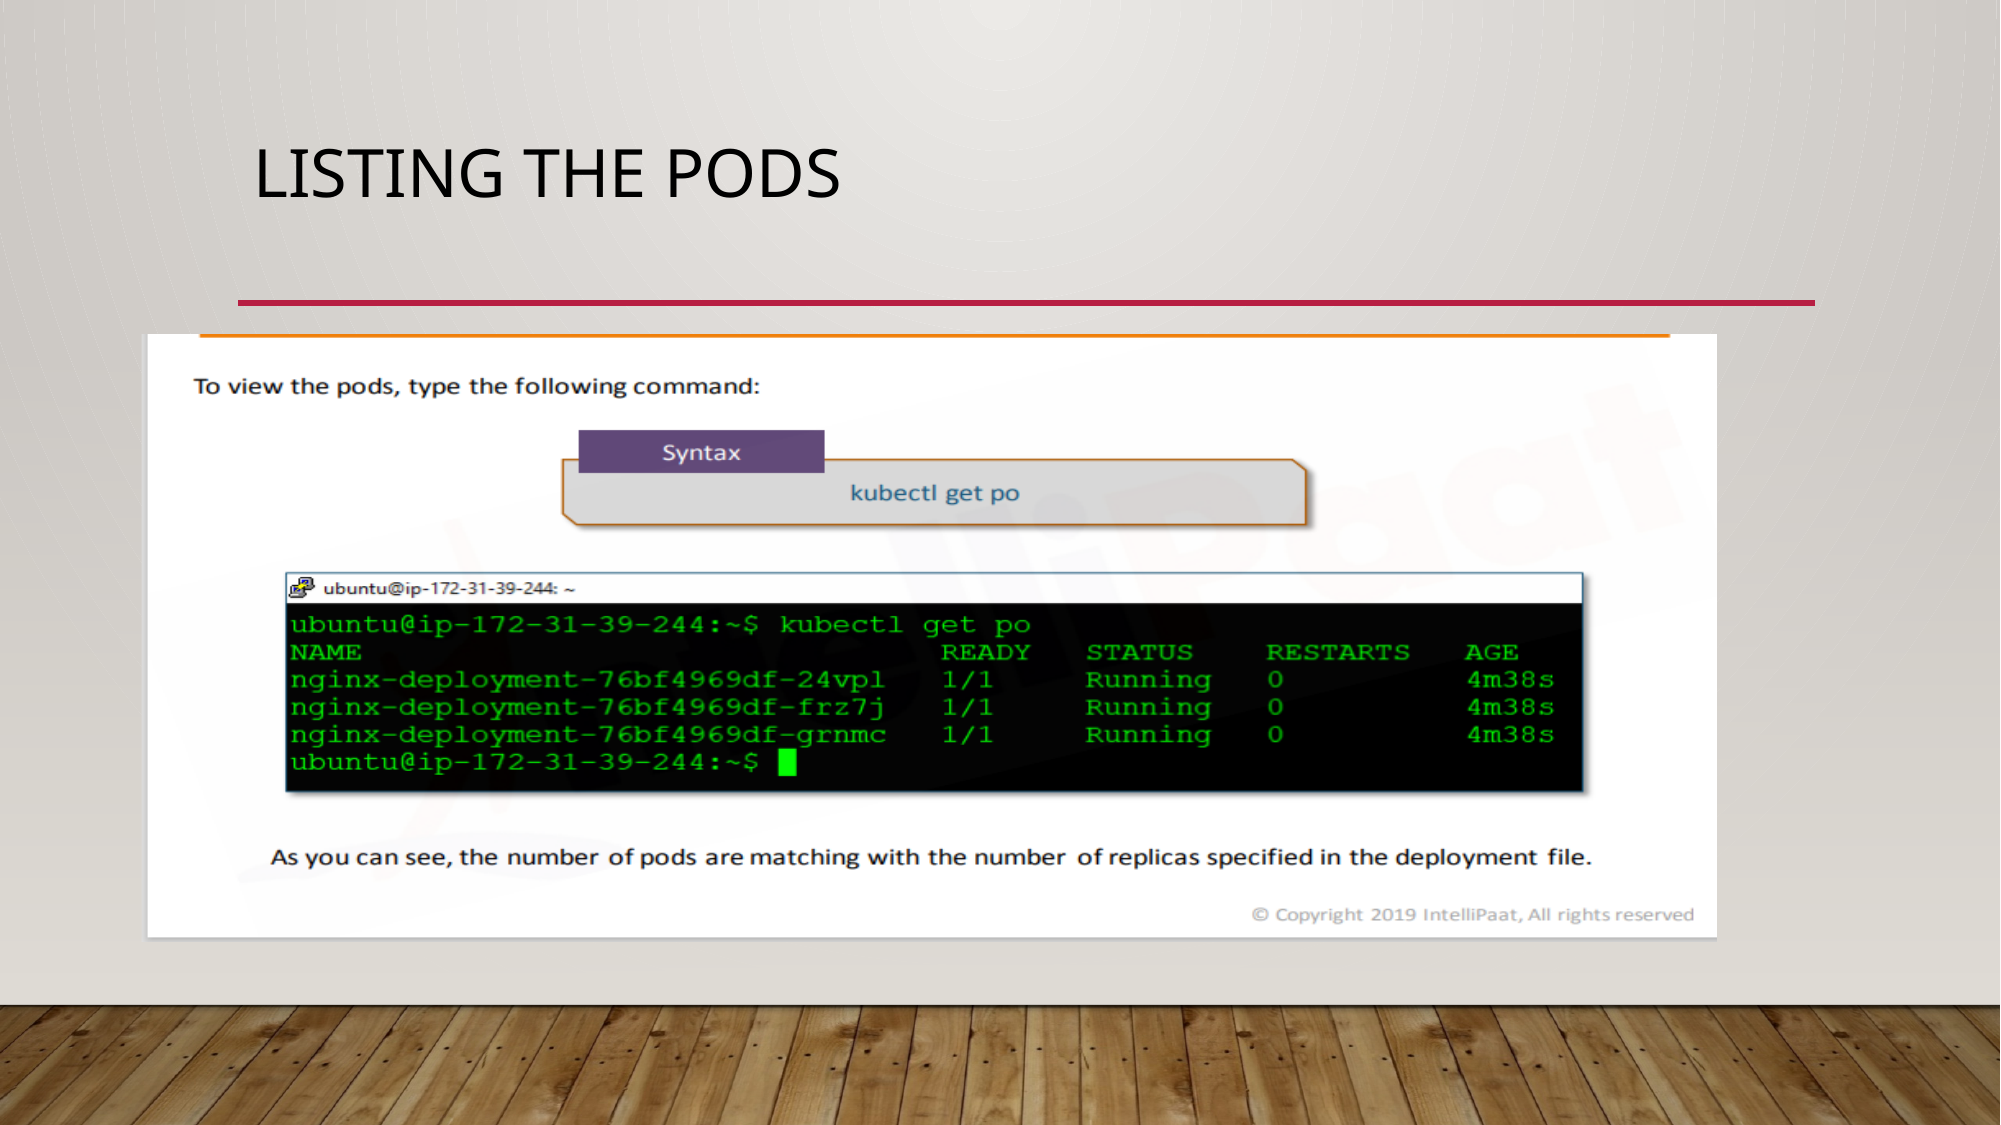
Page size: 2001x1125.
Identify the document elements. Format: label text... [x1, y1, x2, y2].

title LISTING THE PODS [238, 131, 1814, 305]
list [141, 334, 1718, 942]
picture [0, 1005, 2000, 1125]
